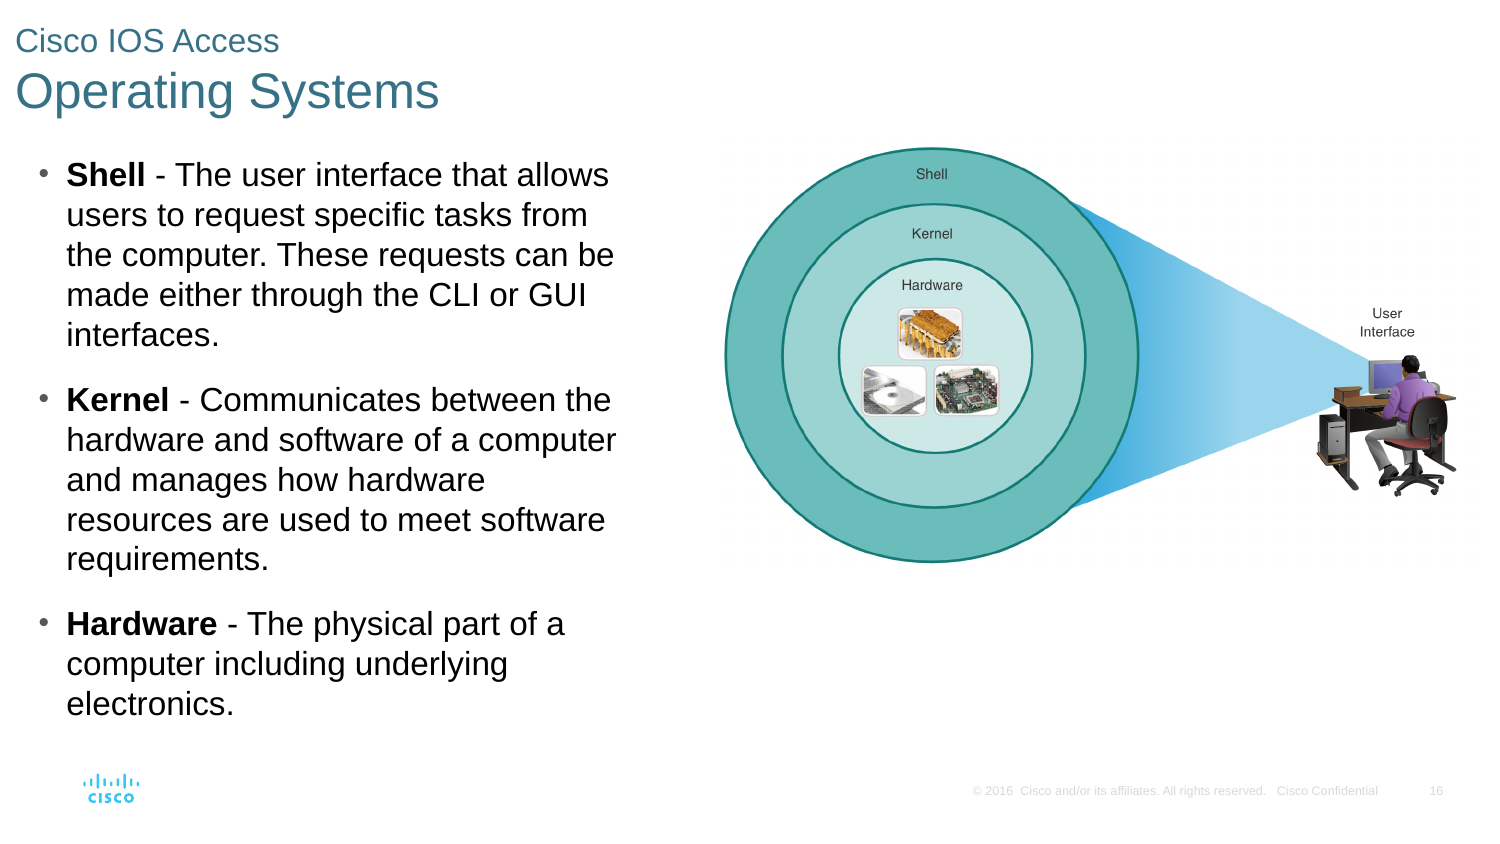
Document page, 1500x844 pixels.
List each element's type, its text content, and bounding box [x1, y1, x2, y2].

picture [709, 130, 1477, 578]
title Cisco IOS Access Operating Systems [0, 6, 1500, 131]
list Shell - The user interface that allows users to request specific tasks from the computer. These requests can be made either through the CLI or GUI interfaces. Kernel - Communicates between the hardware and software of a computer and manages how hardware resources are used to meet software requirements. Hardware - The physical part of a computer including underlying electronics. [23, 145, 672, 633]
